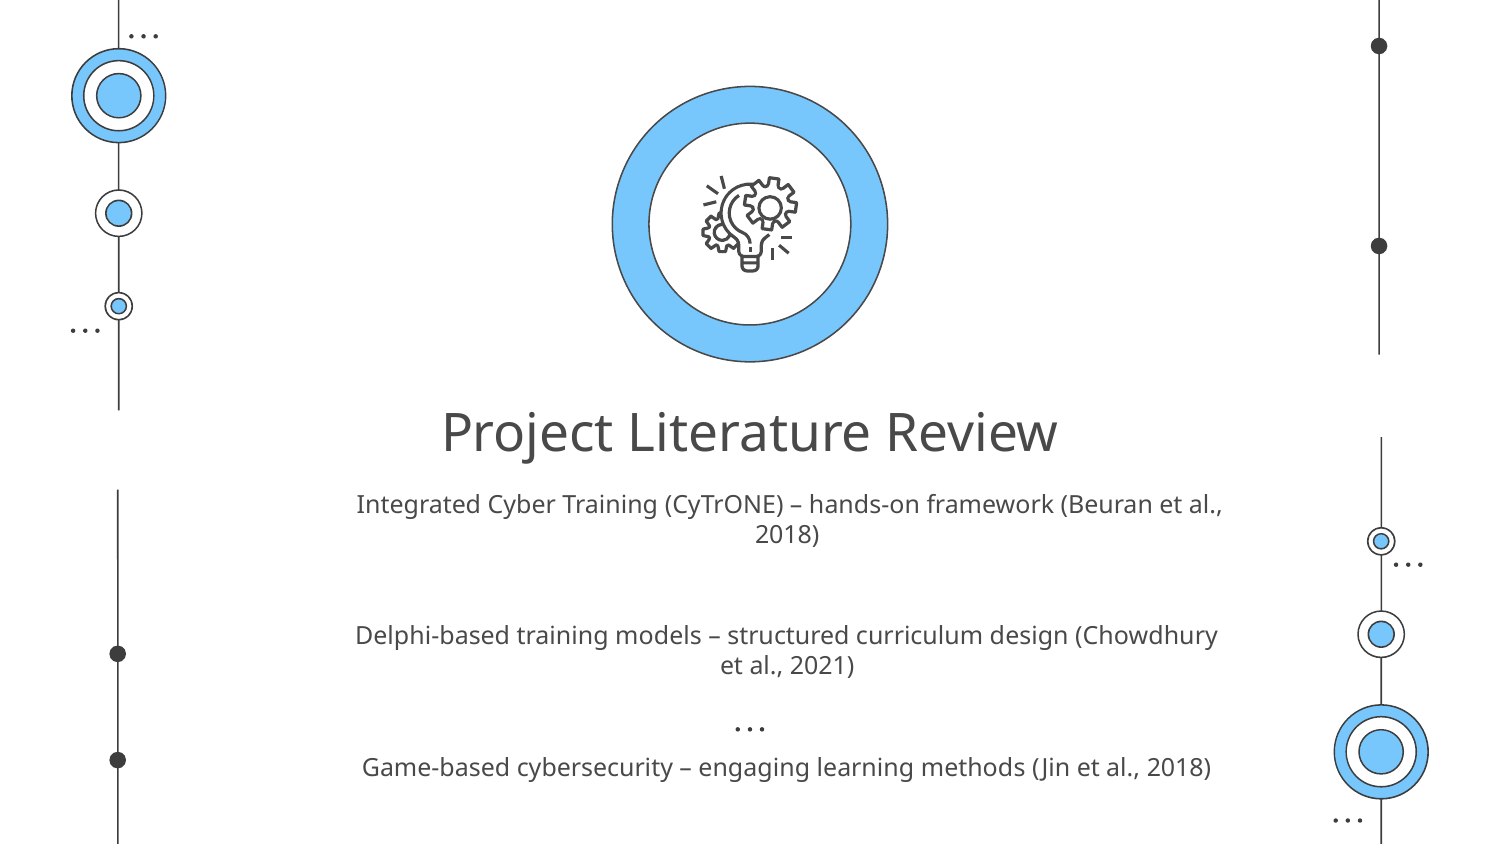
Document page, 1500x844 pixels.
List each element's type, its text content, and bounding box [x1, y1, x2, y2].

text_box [701, 175, 799, 273]
subtitle Integrated Cyber Training (CyTrONE) – hands-on framework (Beuran et al., 2018) Delphi-based training models – structured curriculum design (Chowdhury et al., 2021) Game-based cybersecurity – engaging learning methods (Jin et al., 2018) Review of training strategies – best practice guidelines (Prümmer et al., 2023) [290, 473, 1247, 660]
title Project Literature Review [294, 383, 1206, 473]
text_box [612, 86, 888, 363]
